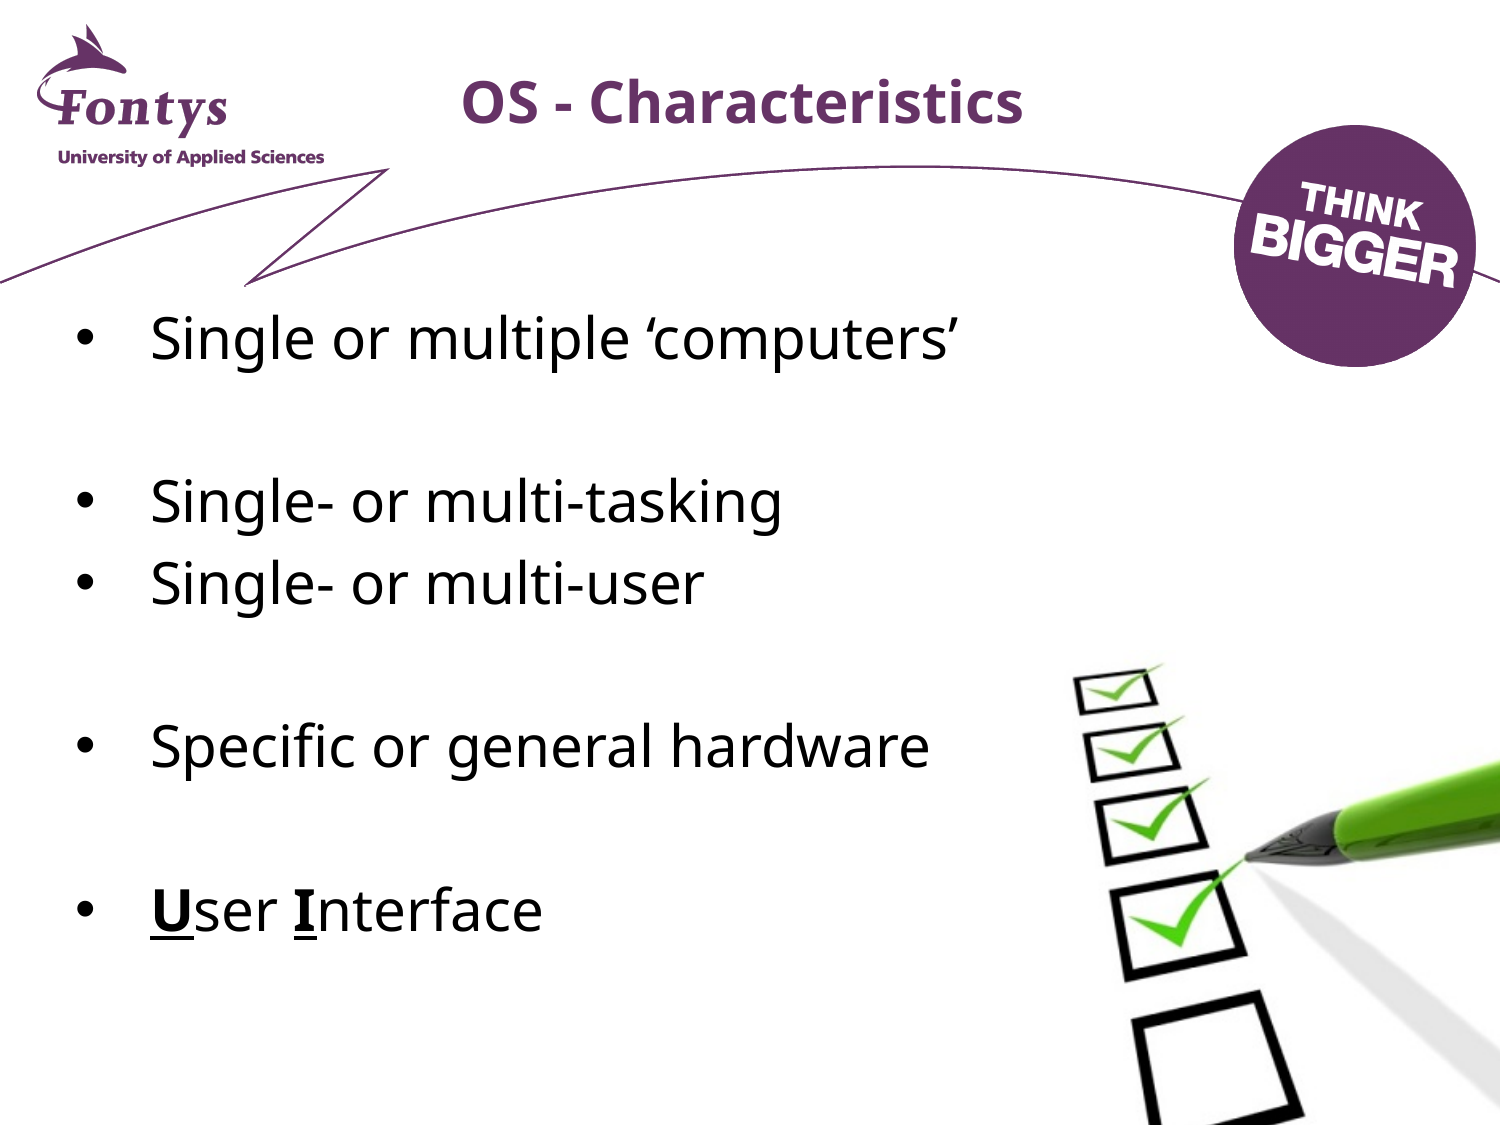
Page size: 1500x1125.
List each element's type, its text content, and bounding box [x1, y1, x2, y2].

list Single or multiple ‘computers’ Single- or multi-tasking Single- or multi-user Specific or general hardware User Interface [75, 301, 1238, 1058]
picture [1045, 650, 1500, 1125]
picture [0, 0, 1500, 367]
title OS - Characteristics [311, 65, 1189, 126]
